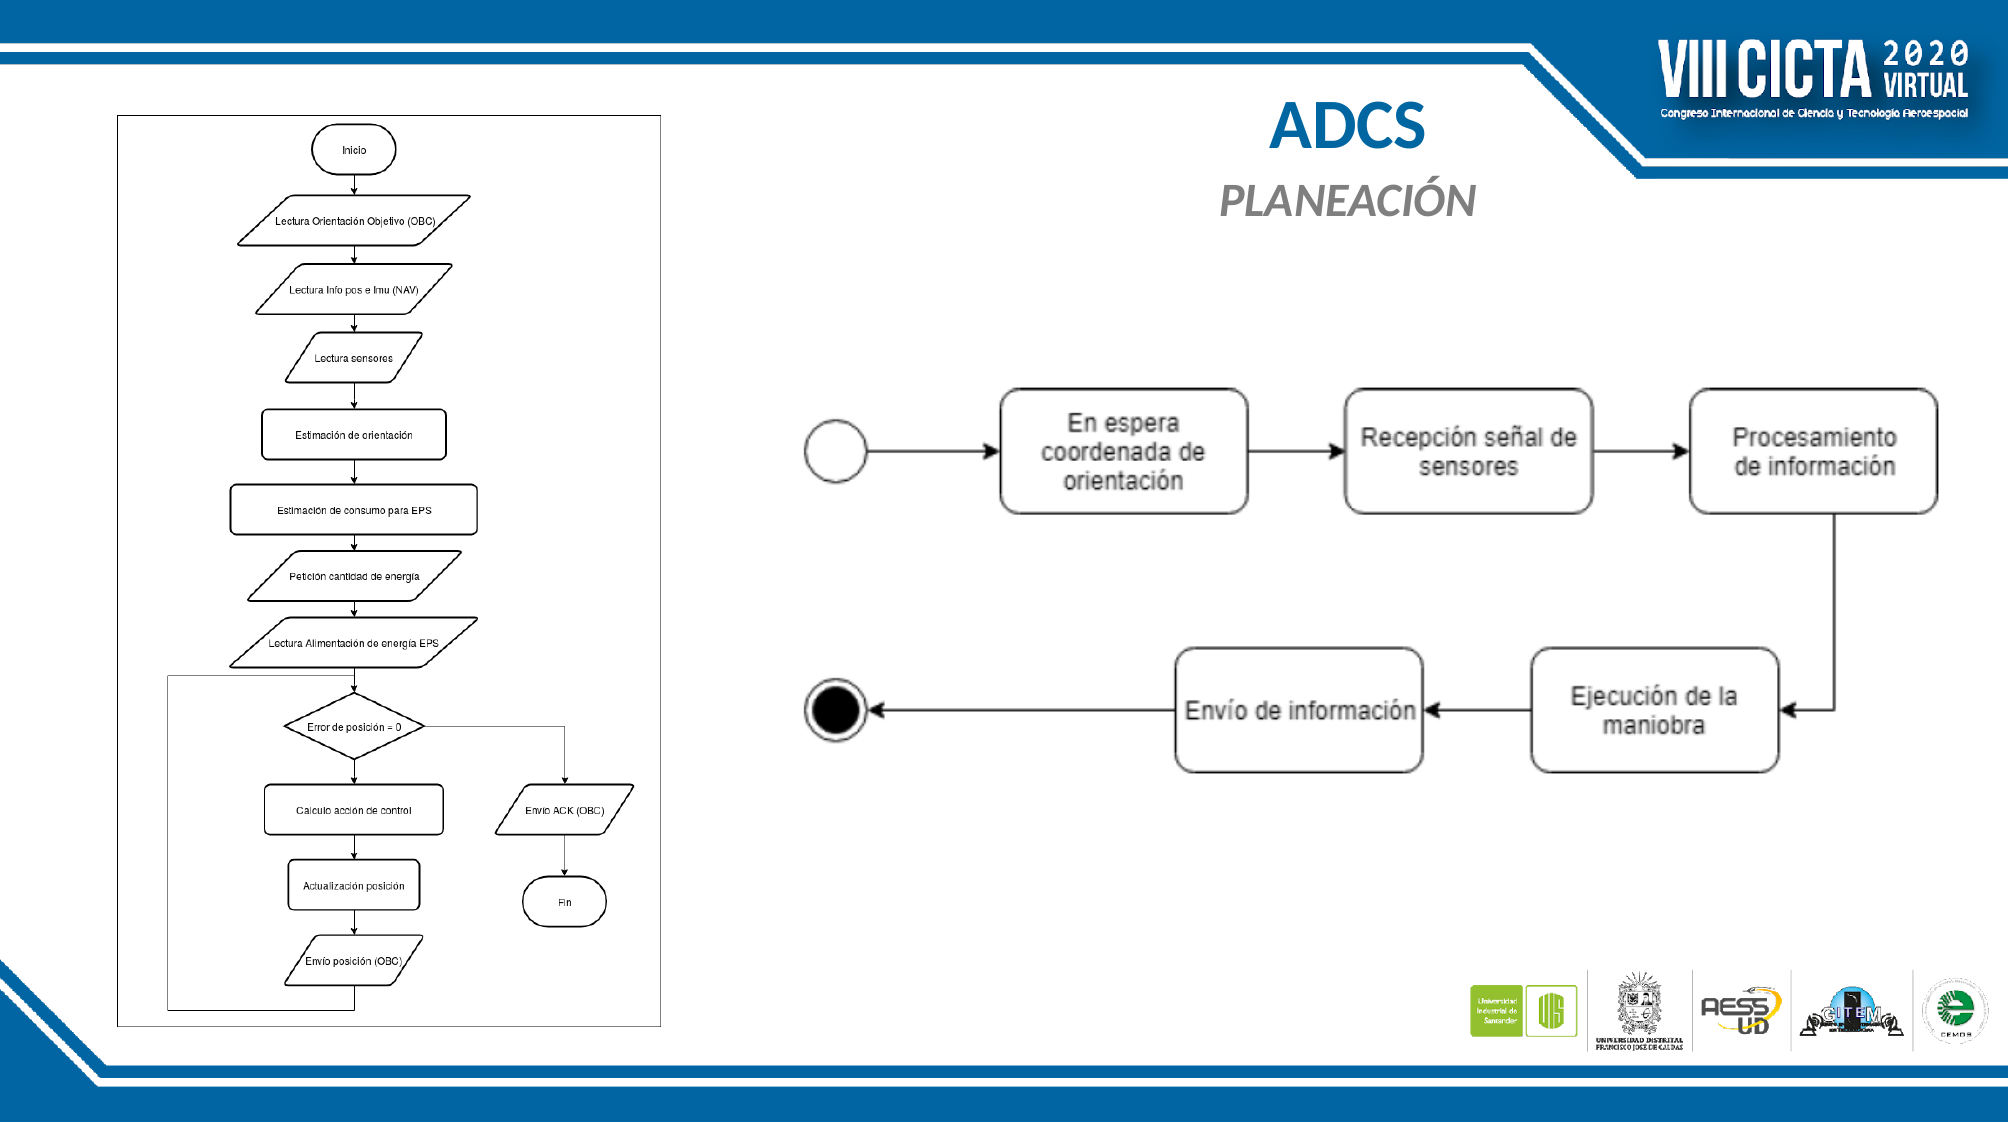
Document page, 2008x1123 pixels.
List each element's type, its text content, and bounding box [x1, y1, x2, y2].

subtitle PLANEACIÓN [1193, 167, 1504, 239]
picture [0, 0, 2008, 1122]
title ADCS [1193, 79, 1504, 167]
text_box [103, 94, 682, 1049]
